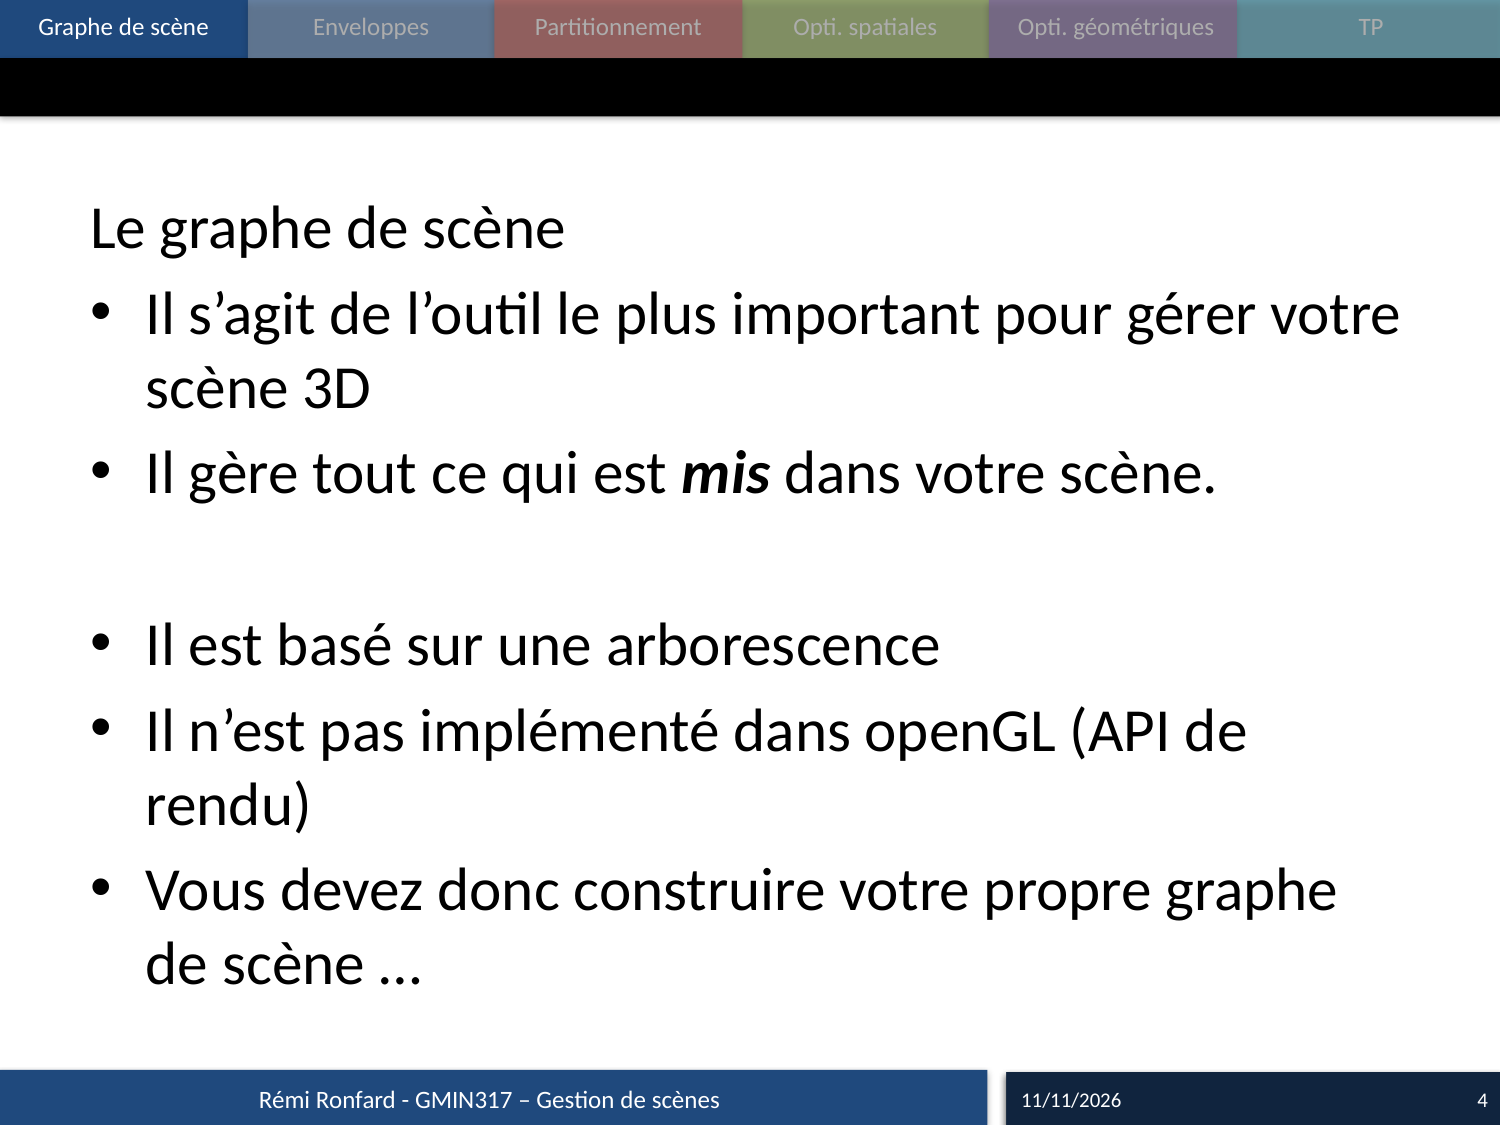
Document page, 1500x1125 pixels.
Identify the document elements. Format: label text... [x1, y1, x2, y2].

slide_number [1006, 1070, 1153, 1125]
footer Rémi Ronfard - GMIN317 – Gestion de scènes [0, 1069, 988, 1125]
slide_number 4 [1153, 1071, 1500, 1125]
list Le graphe de scène Il s’agit de l’outil le plus important pour gérer votre scène 3D Il gère tout ce qui est mis dans votre scène. Il est basé sur une arborescence Il n’est pas implémenté dans openGL (API de rendu) Vous devez donc construire votre propre graphe de scène … [75, 179, 1425, 1005]
